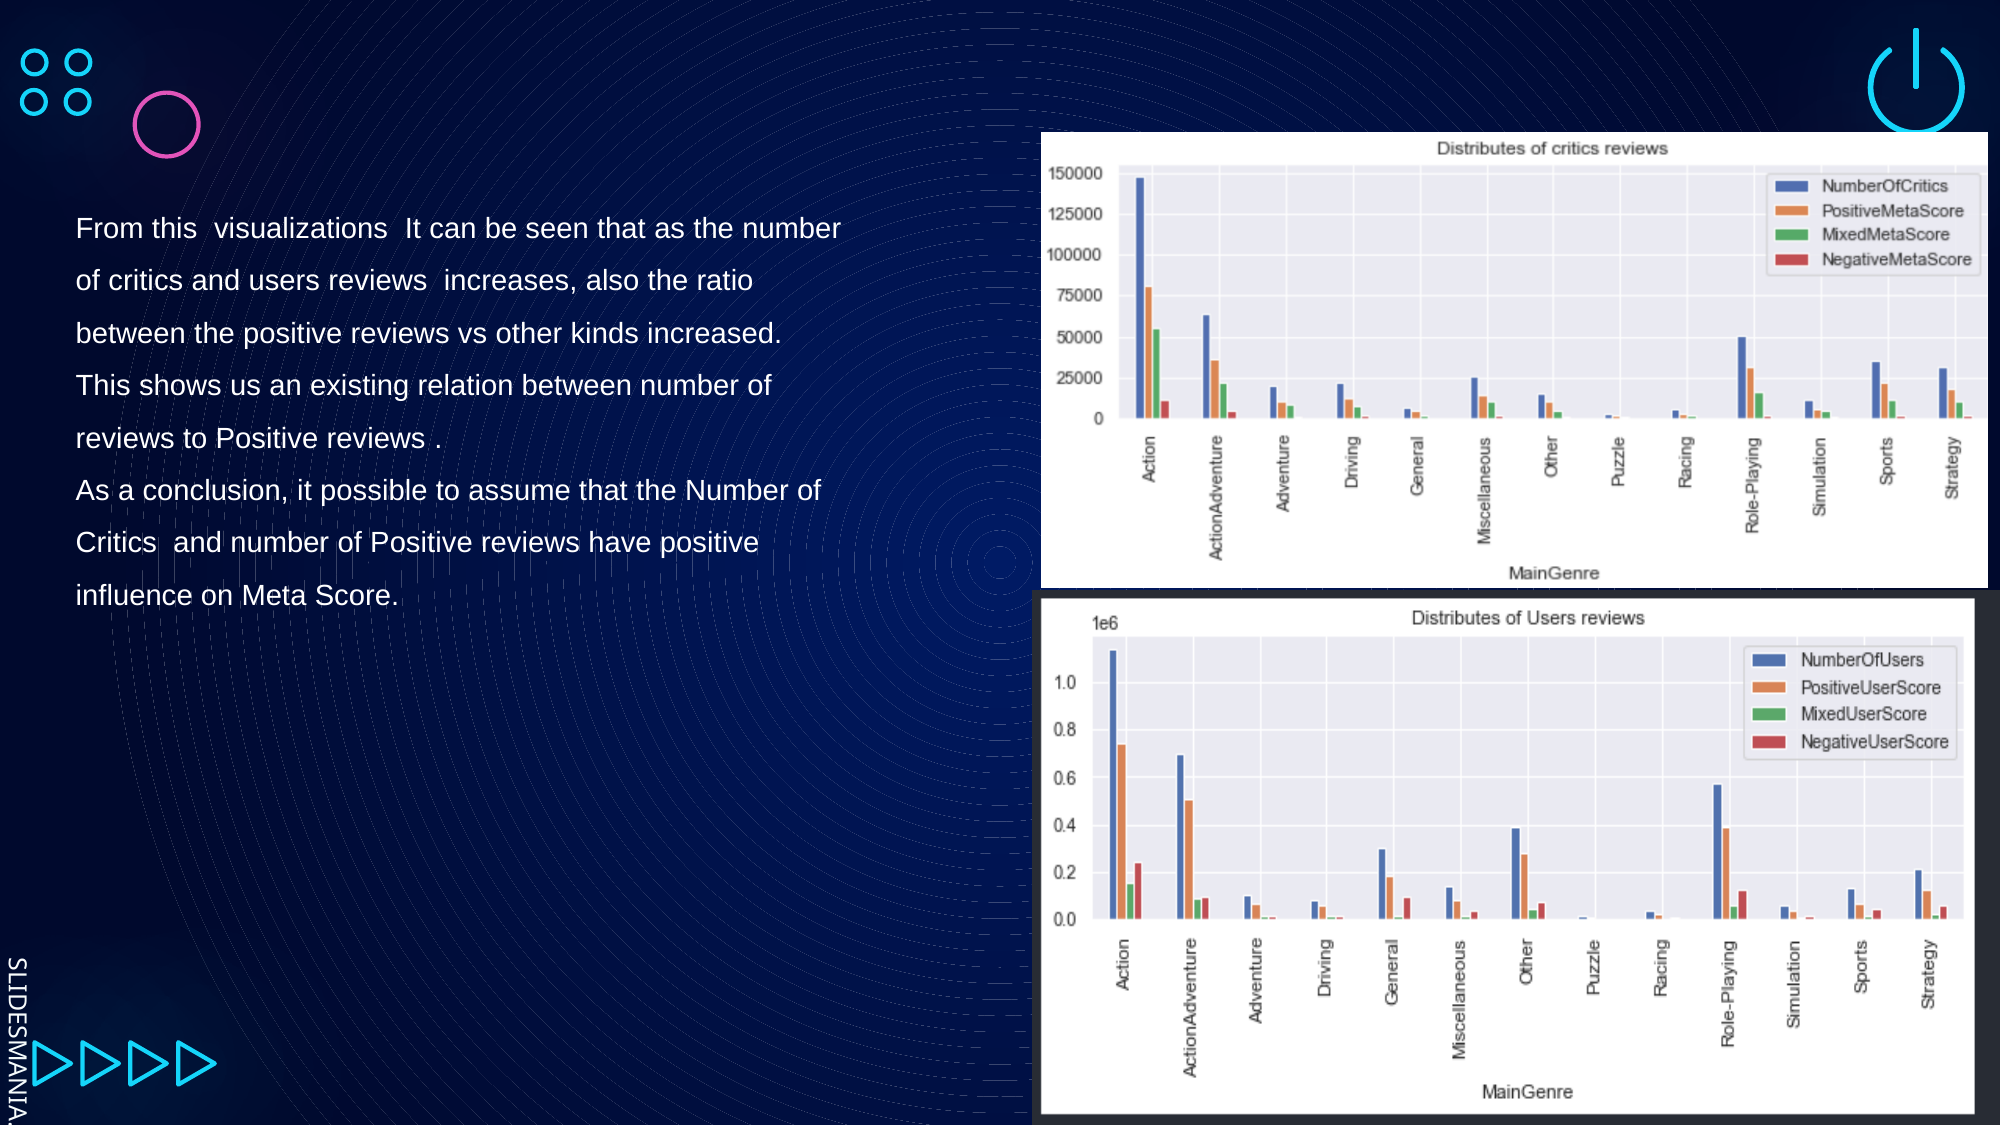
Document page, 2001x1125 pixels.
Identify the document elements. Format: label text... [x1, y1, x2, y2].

picture [1041, 132, 1988, 588]
picture [1032, 590, 2000, 1125]
text_box From this visualizations It can be seen that as the number of critics and users reviews increases, also the ratio between the positive reviews vs other kinds increased. This shows us an existing relation between number of reviews to Positive reviews . As a conclusion, it possible to assume that the Number of Critics and number of Positive reviews have positive influence on Meta Score. [60, 184, 865, 619]
